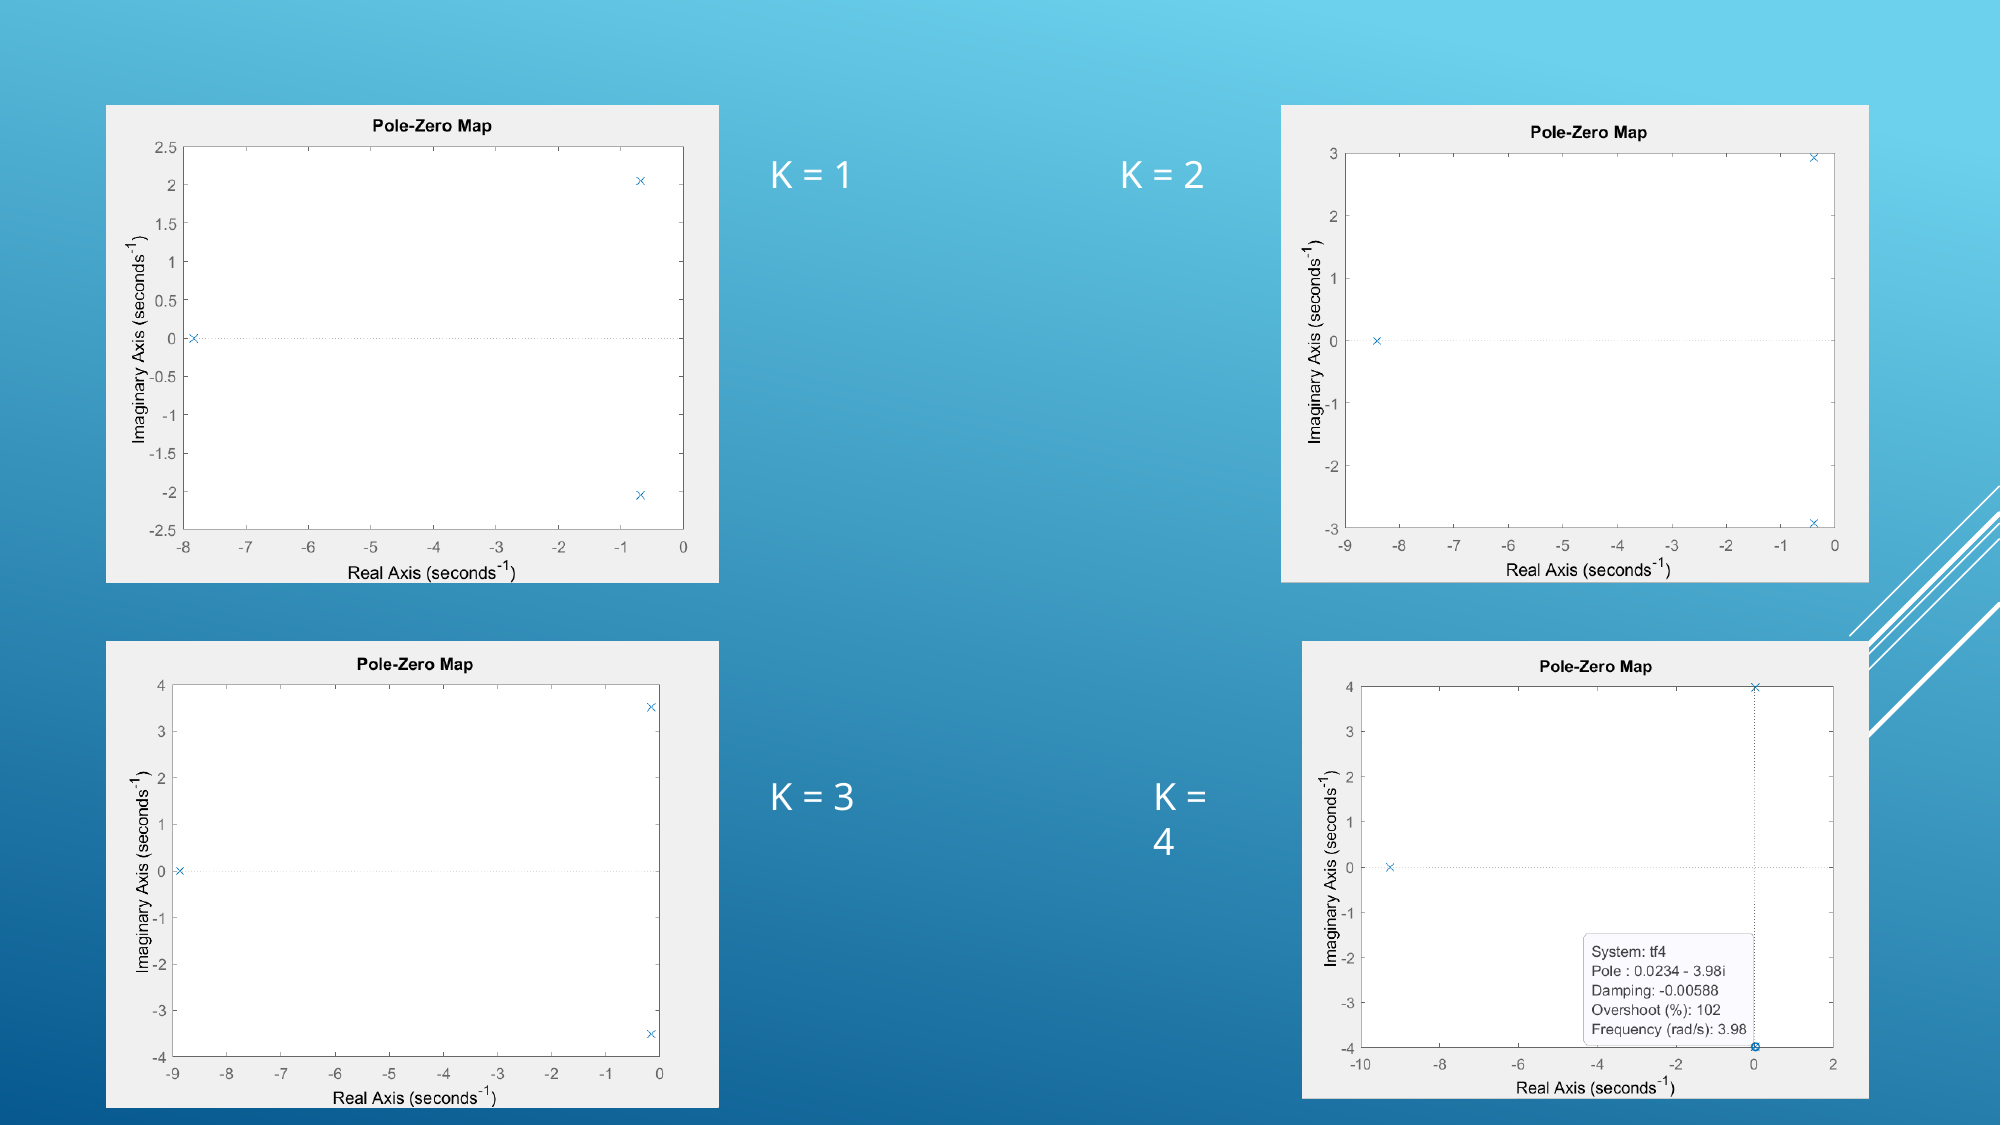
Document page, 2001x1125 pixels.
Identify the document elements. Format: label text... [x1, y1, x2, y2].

picture [106, 640, 719, 1108]
text_box K = 4 [1138, 765, 1246, 871]
picture [106, 105, 719, 583]
text_box K = 2 [1104, 143, 1246, 204]
text_box K = 1 [754, 143, 896, 204]
text_box K = 3 [754, 765, 896, 826]
picture [1302, 640, 1870, 1099]
picture [1281, 105, 1869, 583]
